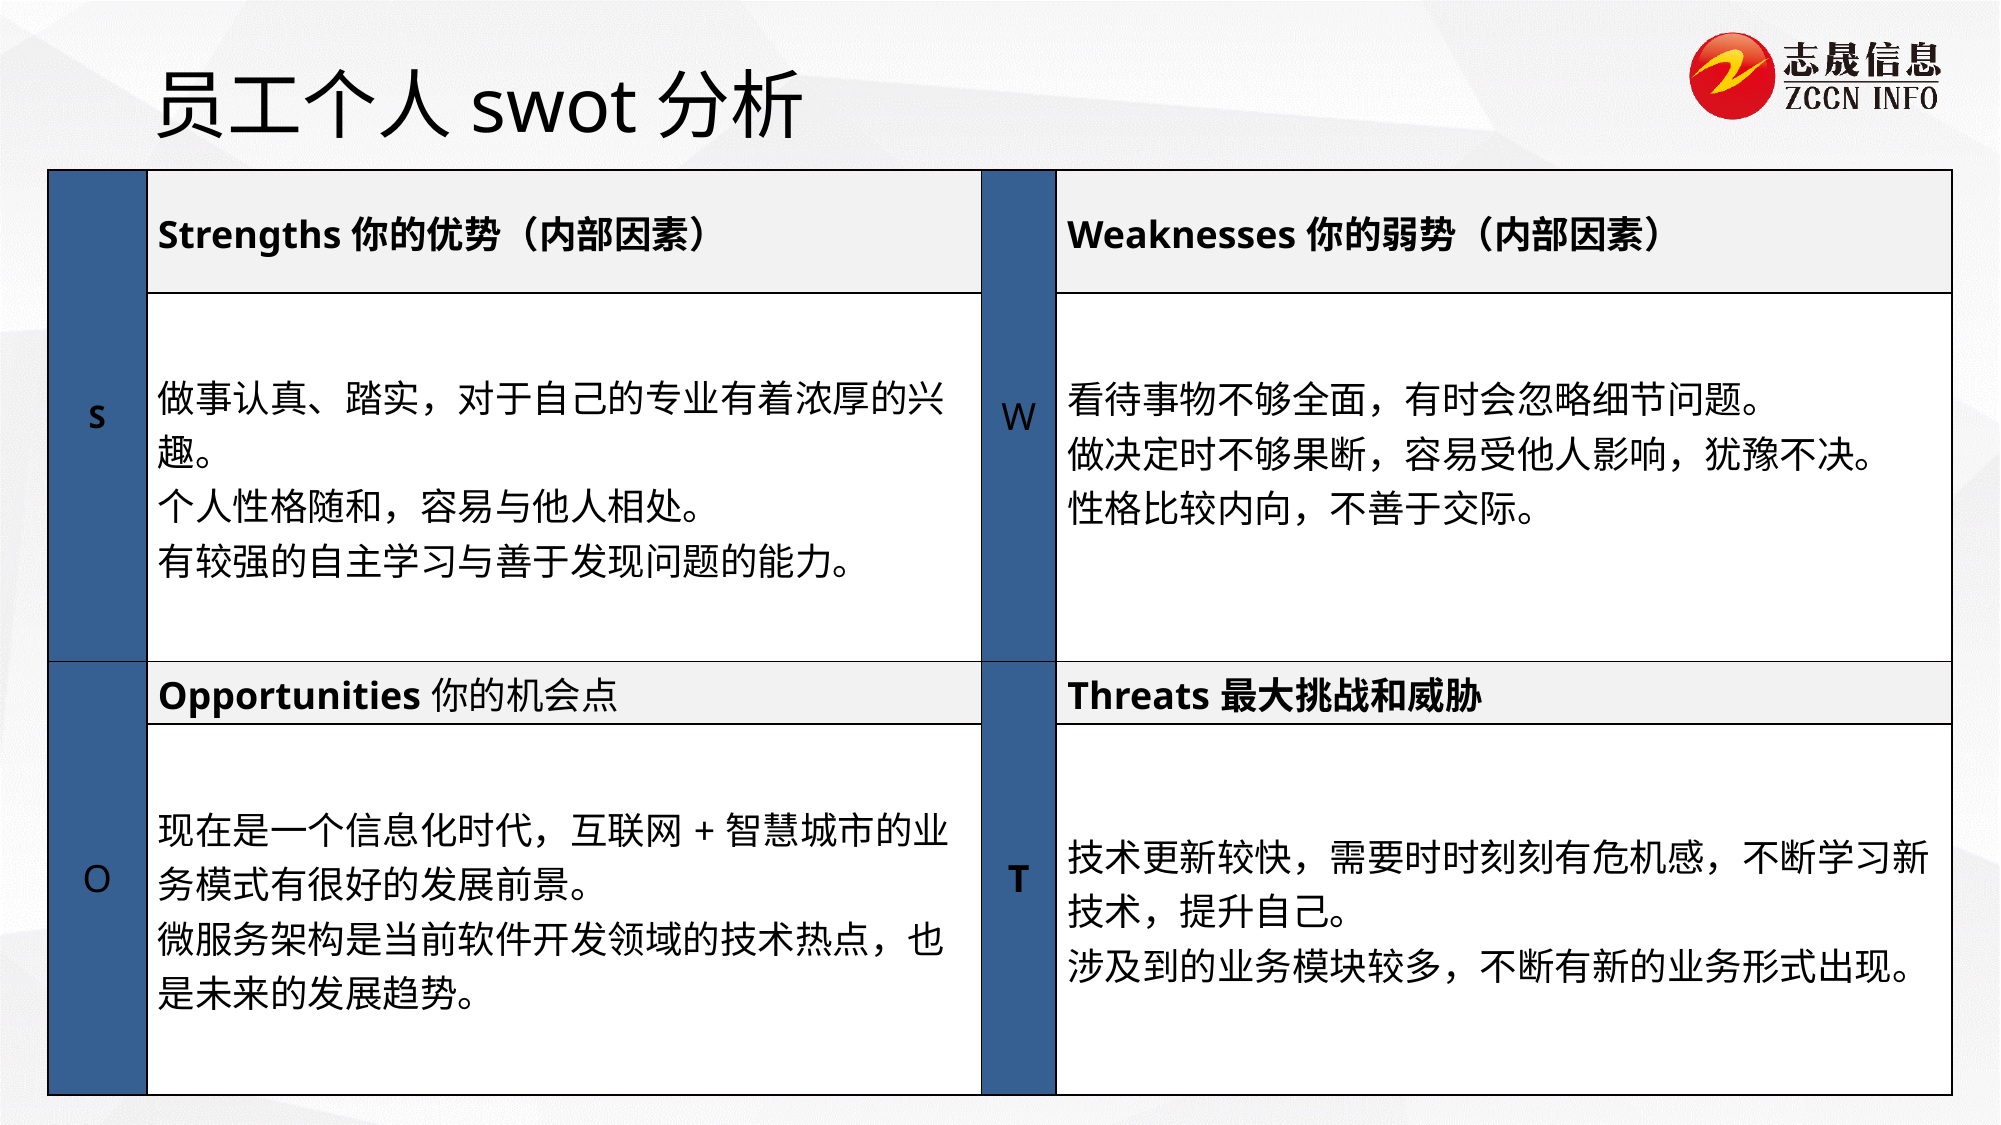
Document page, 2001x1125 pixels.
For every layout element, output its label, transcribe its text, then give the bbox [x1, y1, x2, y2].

table_header W [982, 171, 1055, 661]
picture [0, 0, 2000, 1125]
title 员工个人swot分析 [137, 59, 1863, 160]
table_cell 做事认真、踏实，对于自己的专业有着浓厚的兴趣。 个人性格随和，容易与他人相处。 有较强的自主学习与善于发现问题的能力。 [148, 294, 981, 661]
table_cell 技术更新较快，需要时时刻刻有危机感，不断学习新技术，提升自己。 涉及到的业务模块较多，不断有新的业务形式出现。 [1057, 725, 1951, 1094]
table_cell O [49, 662, 146, 1094]
table_cell T [982, 662, 1055, 1094]
table_header S [49, 171, 146, 661]
table_cell Opportunities你的机会点 [148, 662, 981, 723]
table_cell 现在是一个信息化时代，互联网+智慧城市的业务模式有很好的发展前景。 微服务架构是当前软件开发领域的技术热点，也是未来的发展趋势。 [148, 725, 981, 1094]
table_header Strengths你的优势（内部因素） [148, 171, 981, 292]
table_cell Threats最大挑战和威胁 [1057, 662, 1951, 723]
table_header Weaknesses你的弱势（内部因素） [1057, 171, 1951, 292]
table_cell 看待事物不够全面，有时会忽略细节问题。 做决定时不够果断，容易受他人影响，犹豫不决。 性格比较内向，不善于交际。 [1057, 294, 1951, 661]
